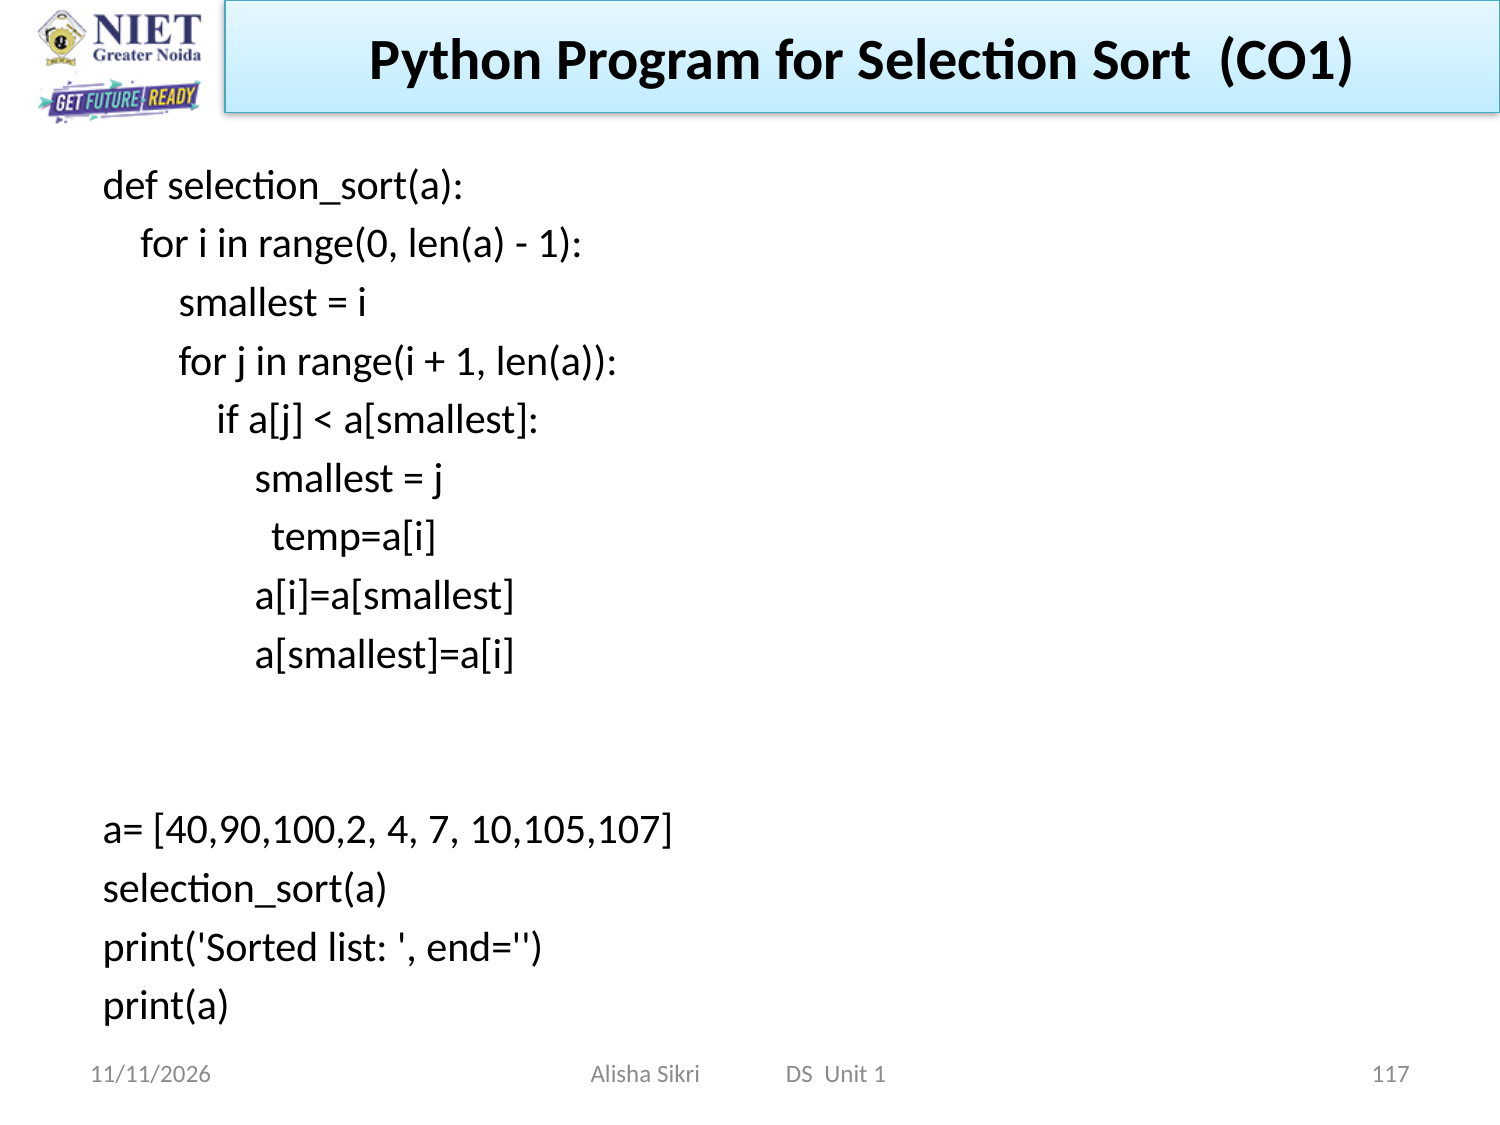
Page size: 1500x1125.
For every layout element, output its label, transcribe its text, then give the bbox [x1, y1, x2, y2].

picture [0, 0, 238, 135]
list def selection_sort(a): for i in range(0, len(a) - 1): smallest = i for j in range(i + 1, len(a)): if a[j] < a[smallest]: smallest = j temp=a[i] a[i]=a[smallest] a[smallest]=a[i] a= [40,90,100,2, 4, 7, 10,105,107] selection_sort(a) print('Sorted list: ', end='') print(a) [87, 149, 1500, 1038]
footer Alisha Sikri DS Unit 1 [412, 1042, 1074, 1103]
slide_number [75, 1042, 412, 1103]
text_box Python Program for Selection Sort (CO1) [238, 0, 1500, 113]
slide_number 117 [1074, 1042, 1425, 1103]
